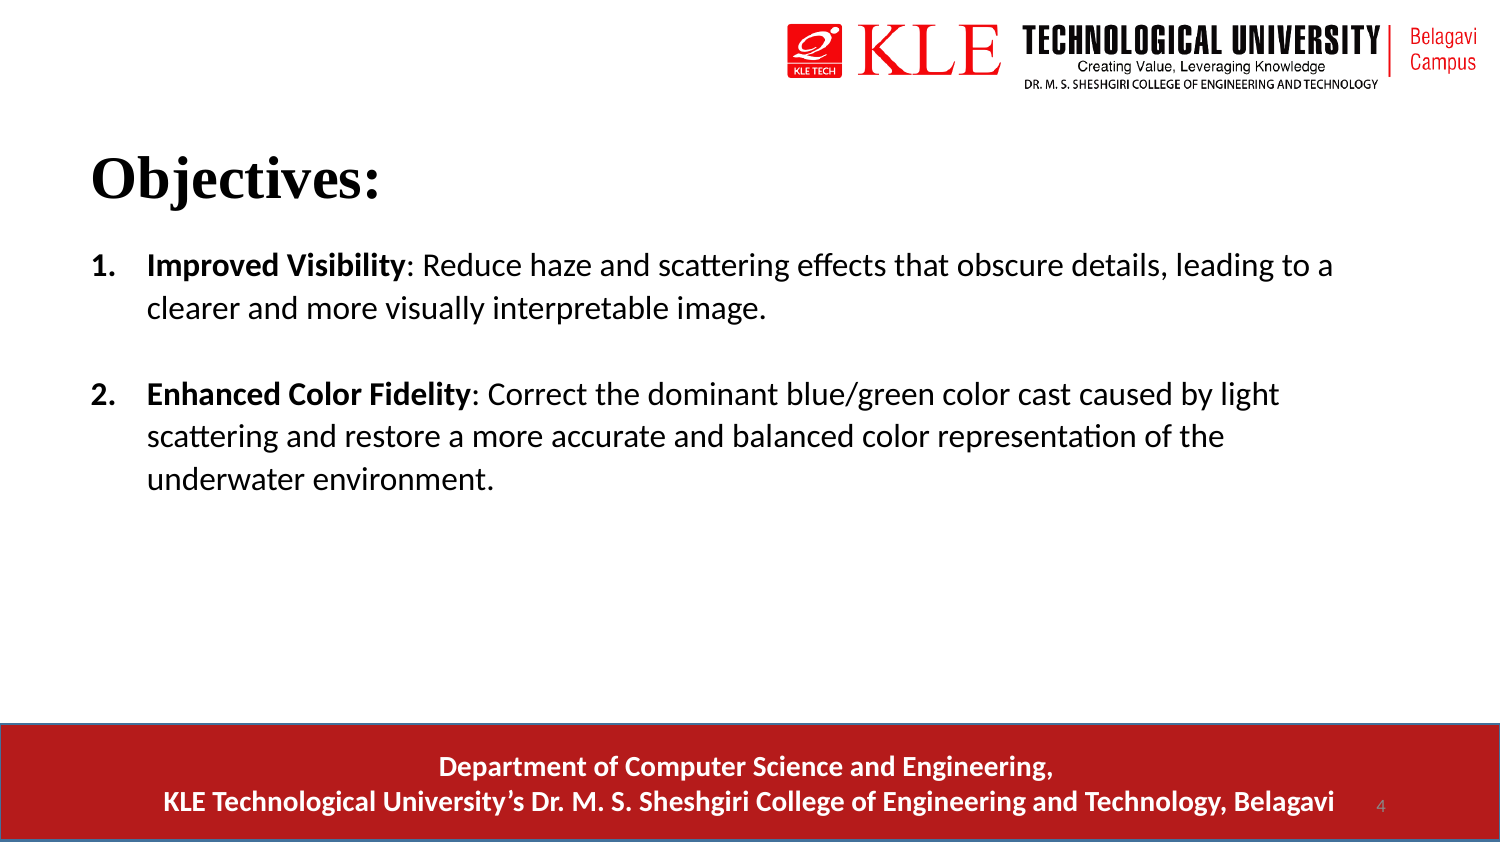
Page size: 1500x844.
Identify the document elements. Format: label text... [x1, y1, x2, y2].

picture [783, 16, 1486, 96]
text_box Improved Visibility: Reduce haze and scattering effects that obscure details, leading to a clearer and more visually interpretable image. Enhanced Color Fidelity: Correct the dominant blue/green color cast caused by light scattering and restore a more accurate and balanced color representation of the underwater environment. [75, 225, 1377, 671]
text_box Department of Computer Science and Engineering, KLE Technological University’s Dr. M. S. Sheshgiri College of Engineering and Technology, Belagavi [0, 723, 1500, 841]
slide_number 4 [1059, 782, 1397, 827]
text_box Objectives: [75, 122, 674, 201]
